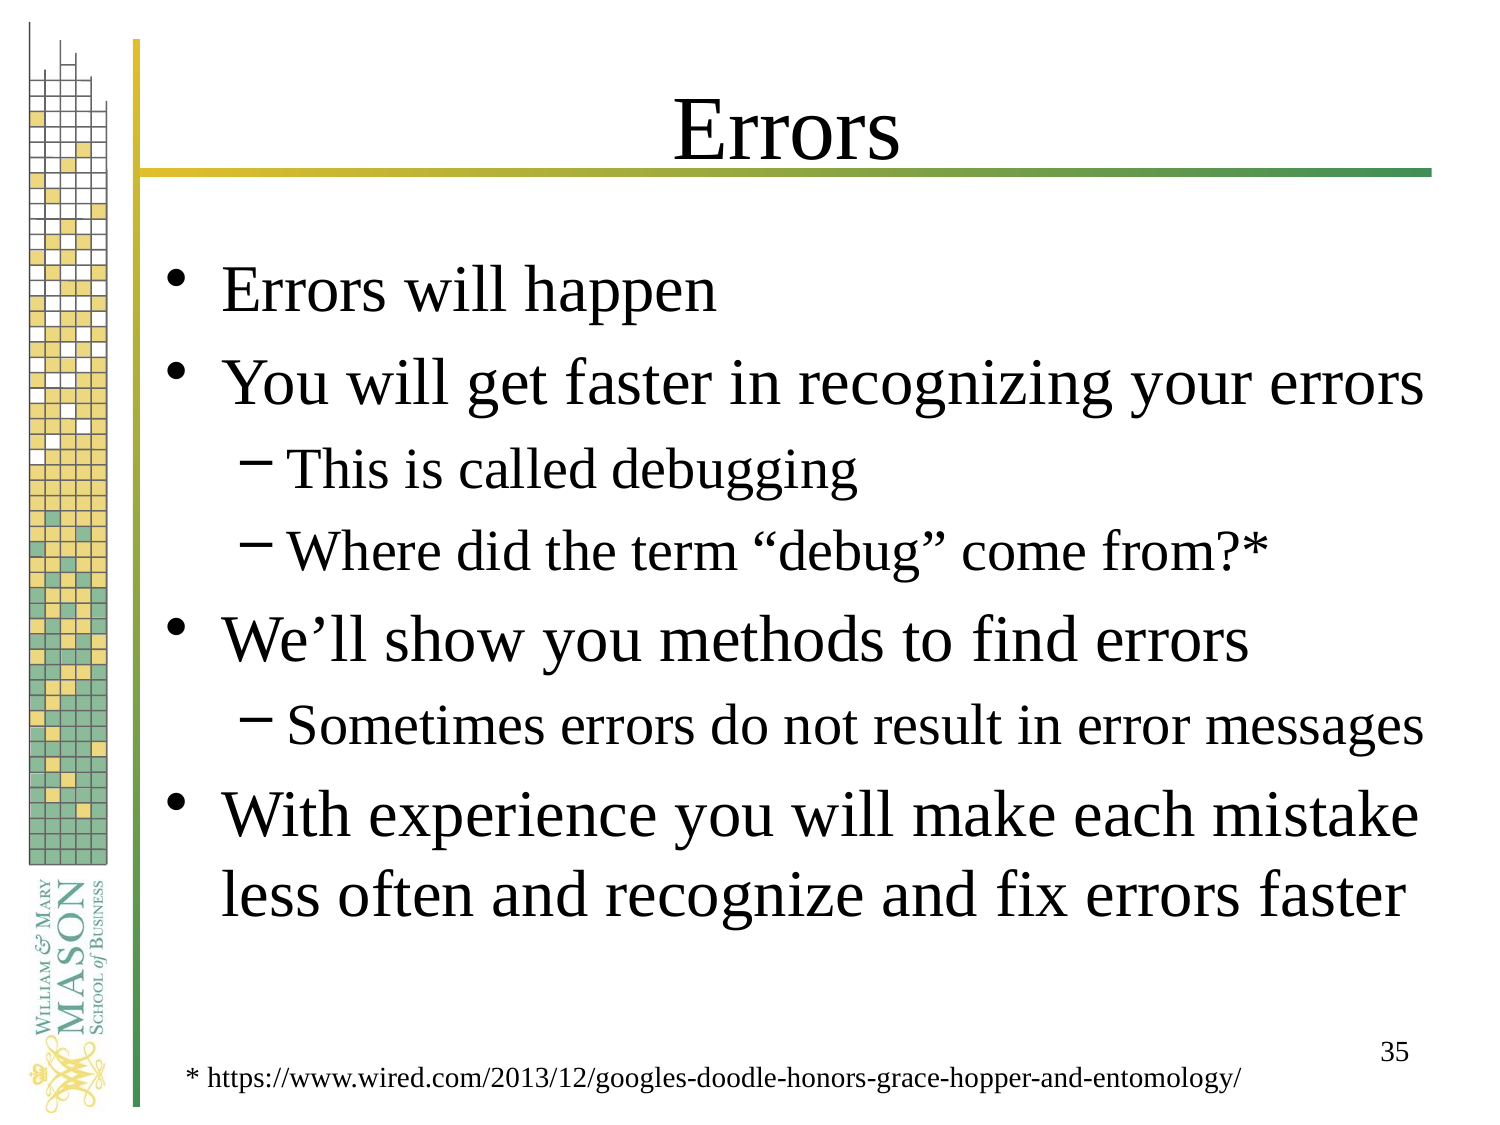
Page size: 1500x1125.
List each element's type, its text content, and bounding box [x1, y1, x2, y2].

slide_number 35 [1048, 1024, 1426, 1103]
list Errors will happen You will get faster in recognizing your errors This is called debugging Where did the term “debug” come from?* We’ll show you methods to find errors Sometimes errors do not result in error messages With experience you will make each mistake less often and recognize and fix errors faster [150, 237, 1472, 1005]
title Naming Variables [29, 879, 107, 1113]
text_box * https://www.wired.com/2013/12/googles-doodle-honors-grace-hopper-and-entomology/ [170, 1051, 1258, 1102]
title Errors [150, 45, 1425, 200]
